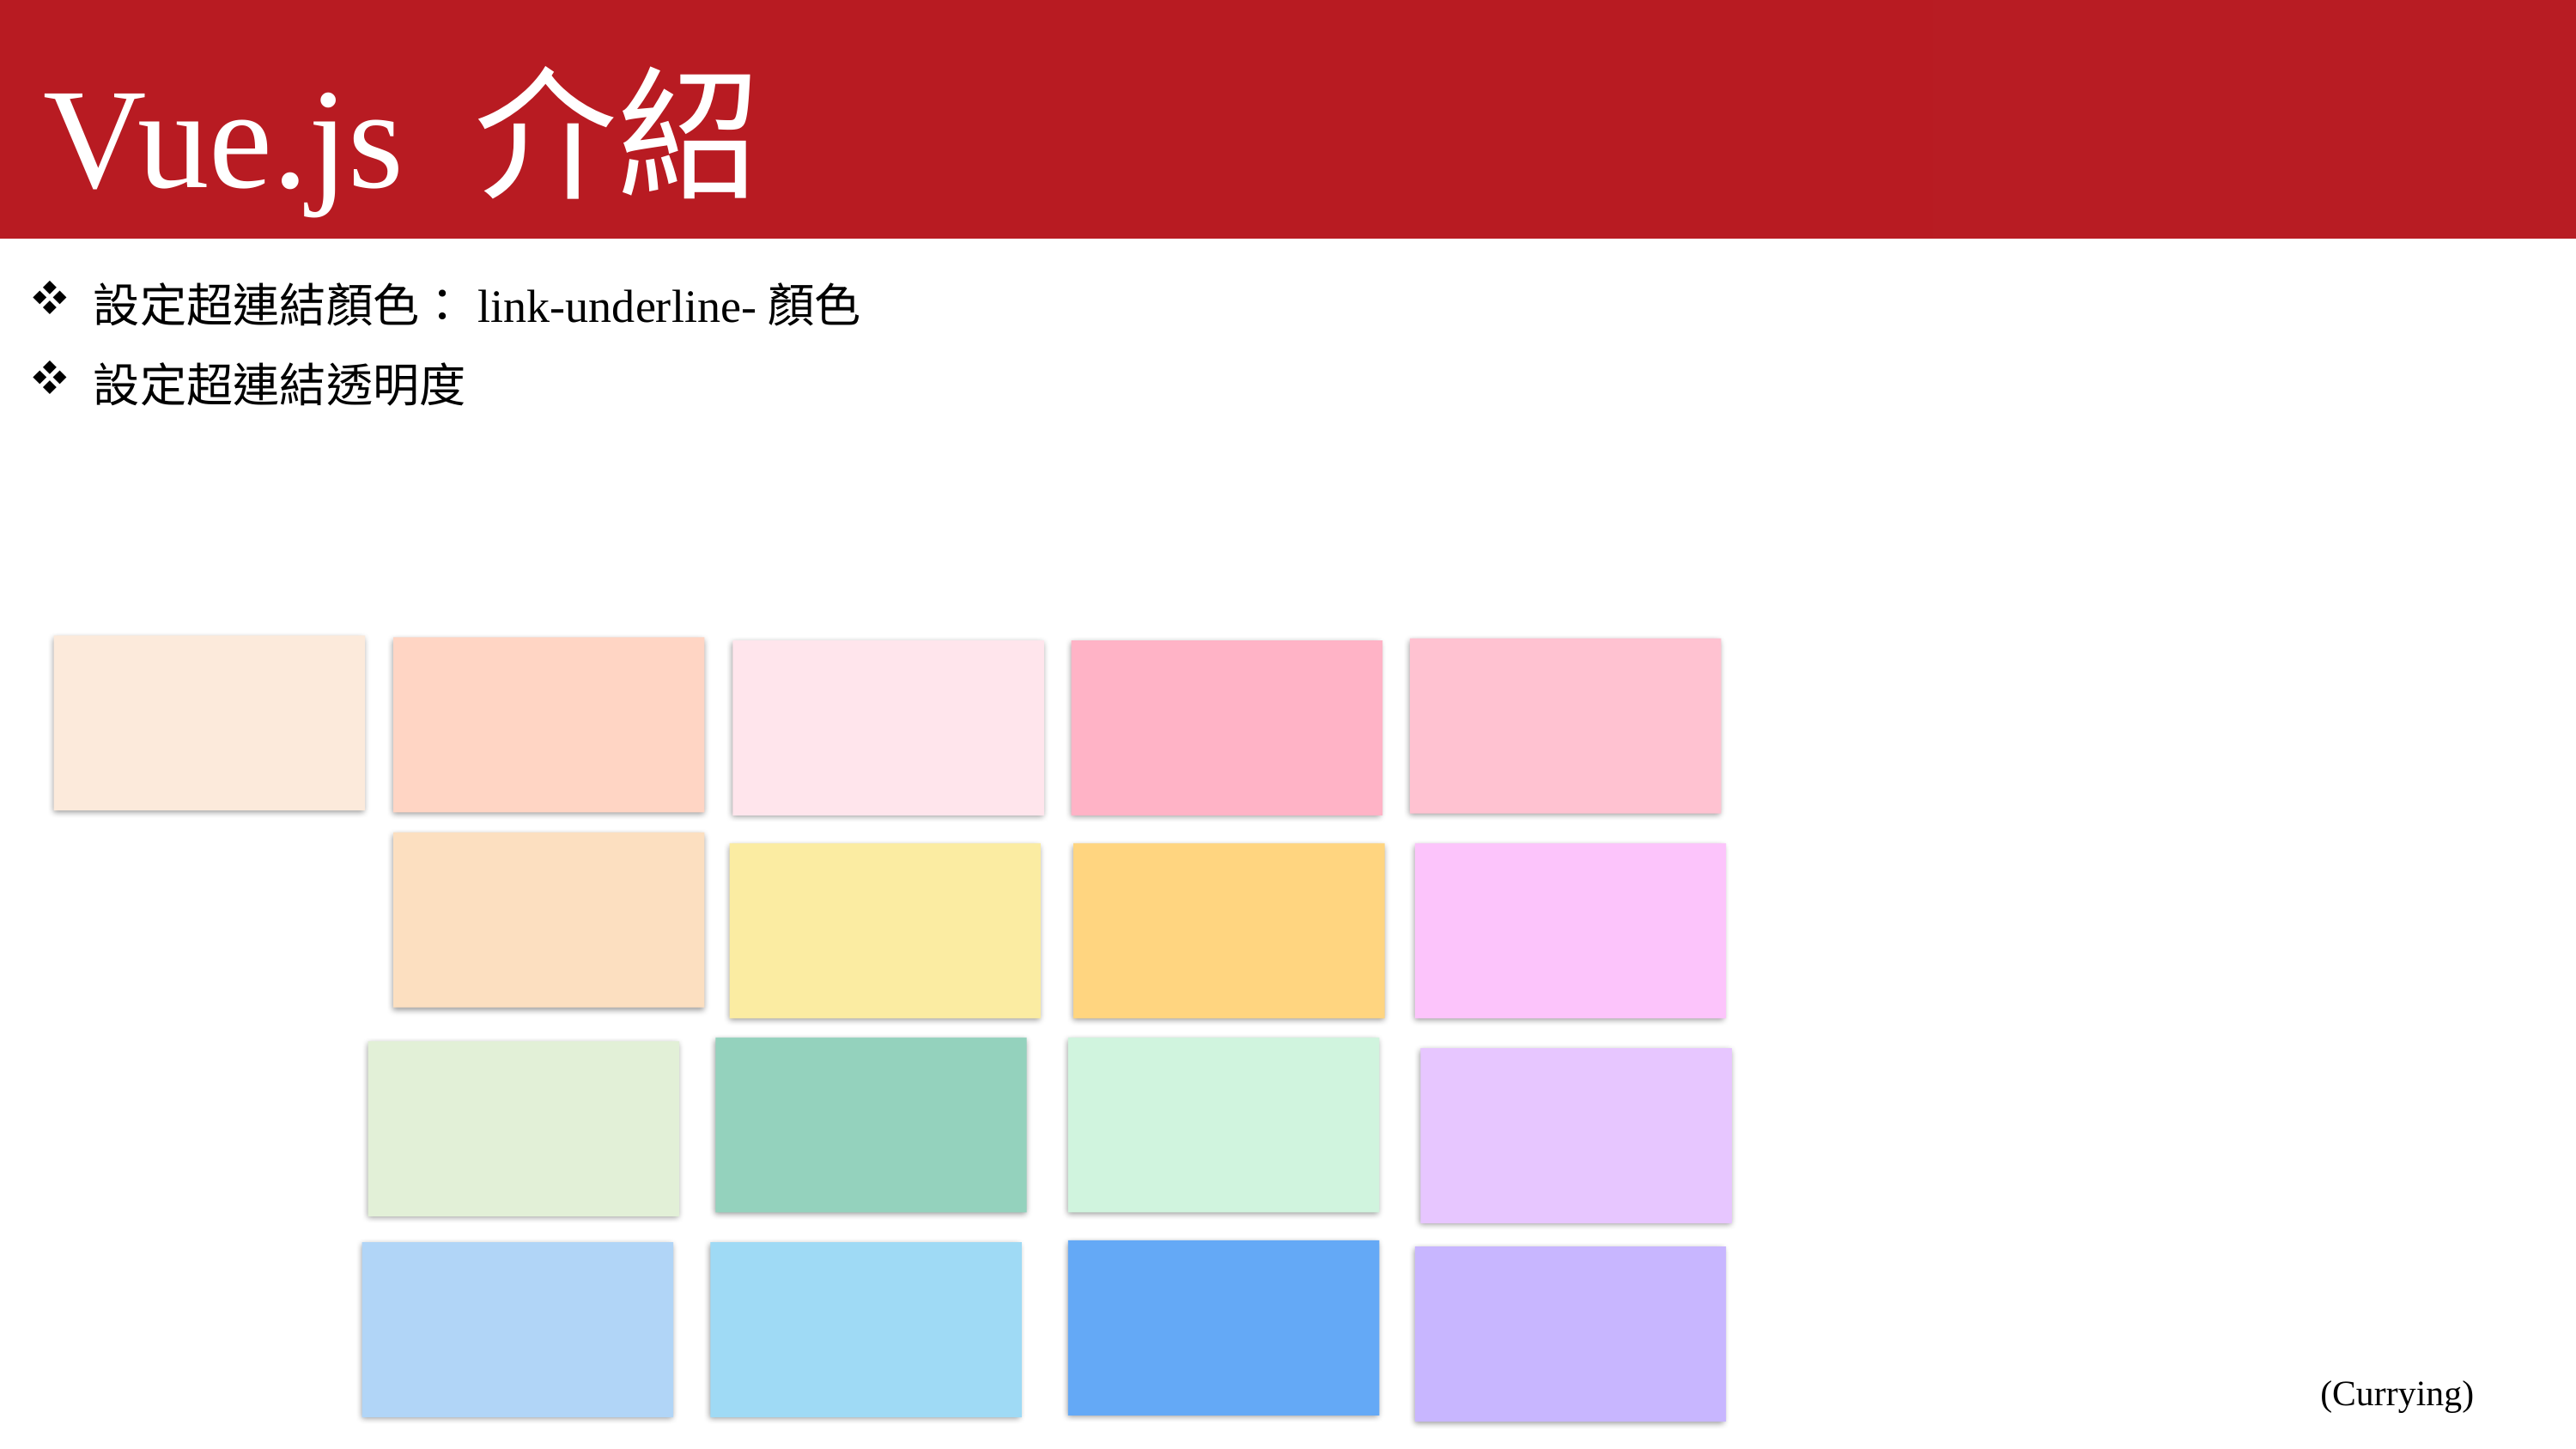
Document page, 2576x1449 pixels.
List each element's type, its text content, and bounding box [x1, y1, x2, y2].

text_box [1420, 1047, 1733, 1224]
text_box [1071, 640, 1383, 816]
text_box [1067, 1037, 1380, 1213]
text_box [53, 635, 366, 811]
text_box [1409, 638, 1722, 814]
text_box [710, 1241, 1023, 1418]
text_box [1067, 1240, 1380, 1416]
text_box [732, 640, 1045, 816]
text_box [361, 1241, 674, 1418]
text_box [1414, 1246, 1727, 1422]
text_box [1414, 843, 1727, 1019]
text_box (Currying) [2307, 1363, 2534, 1420]
text_box [729, 843, 1042, 1019]
text_box [368, 1040, 680, 1217]
text_box [715, 1037, 1028, 1213]
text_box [0, 0, 2576, 239]
text_box [392, 637, 705, 813]
text_box 設定超連結顏色：link-underline-顏色 設定超連結透明度 [28, 251, 1176, 412]
text_box [1072, 843, 1385, 1019]
text_box [392, 832, 705, 1008]
